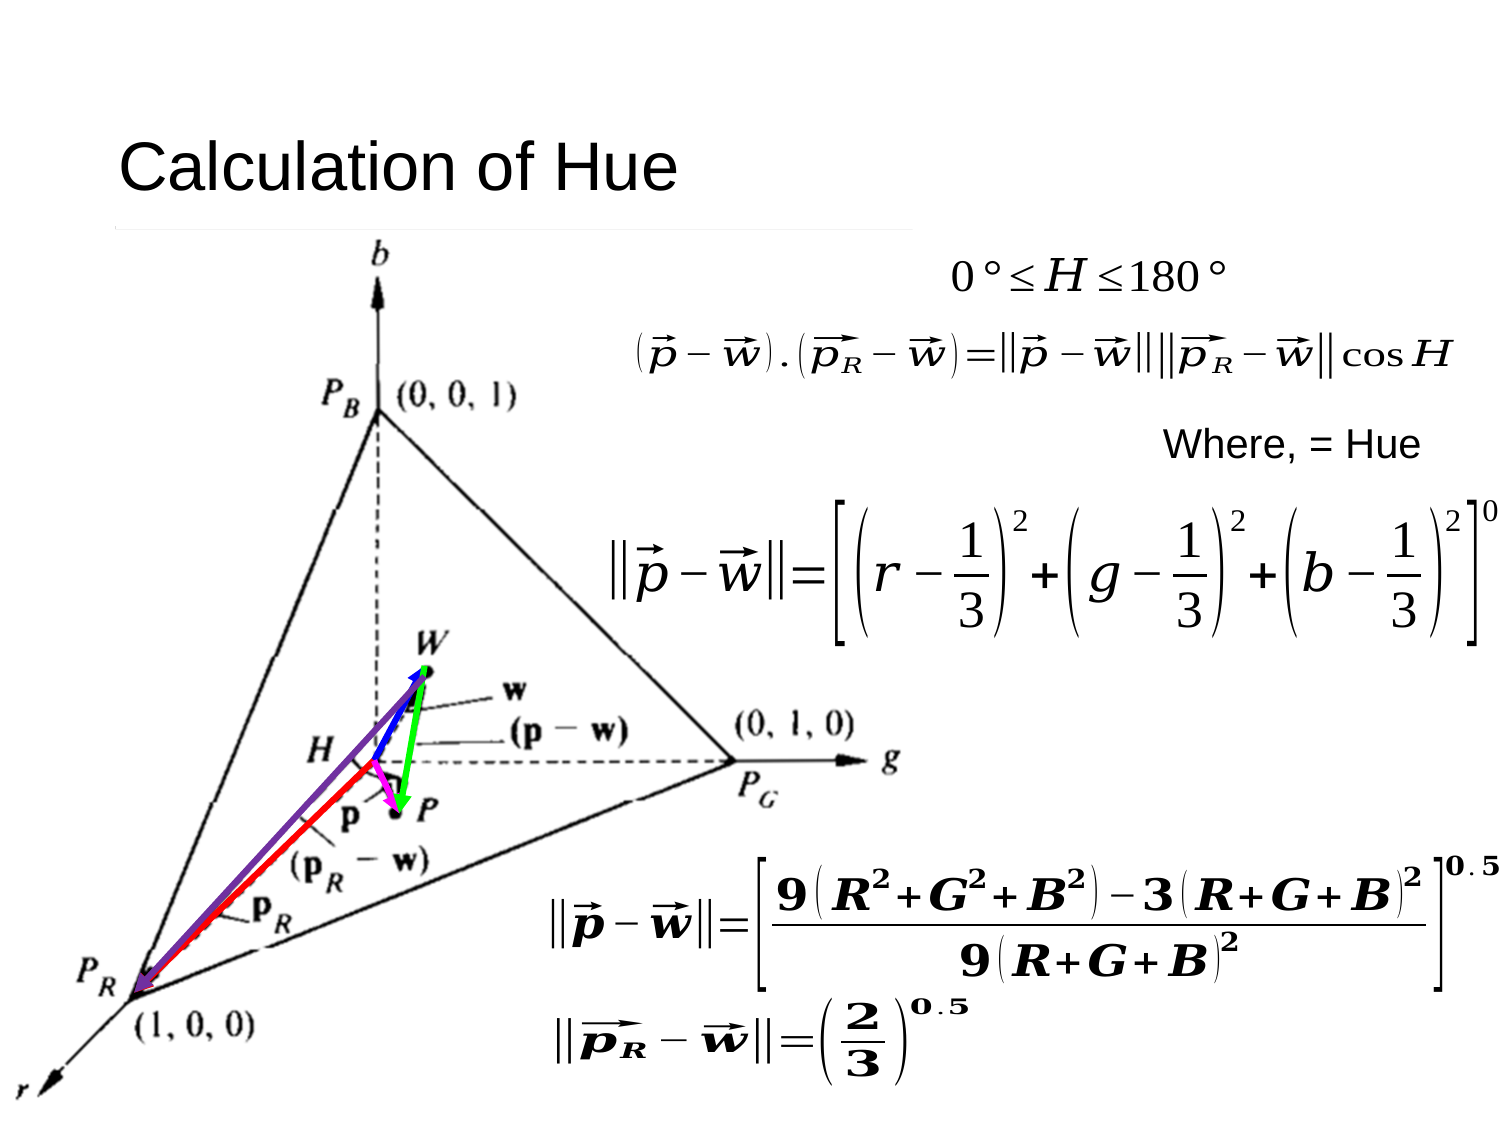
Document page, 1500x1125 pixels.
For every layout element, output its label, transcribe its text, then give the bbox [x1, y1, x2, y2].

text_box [134, 676, 425, 993]
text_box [373, 665, 399, 676]
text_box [399, 665, 425, 676]
picture [0, 225, 913, 1106]
title Calculation of Hue [103, 59, 1397, 278]
